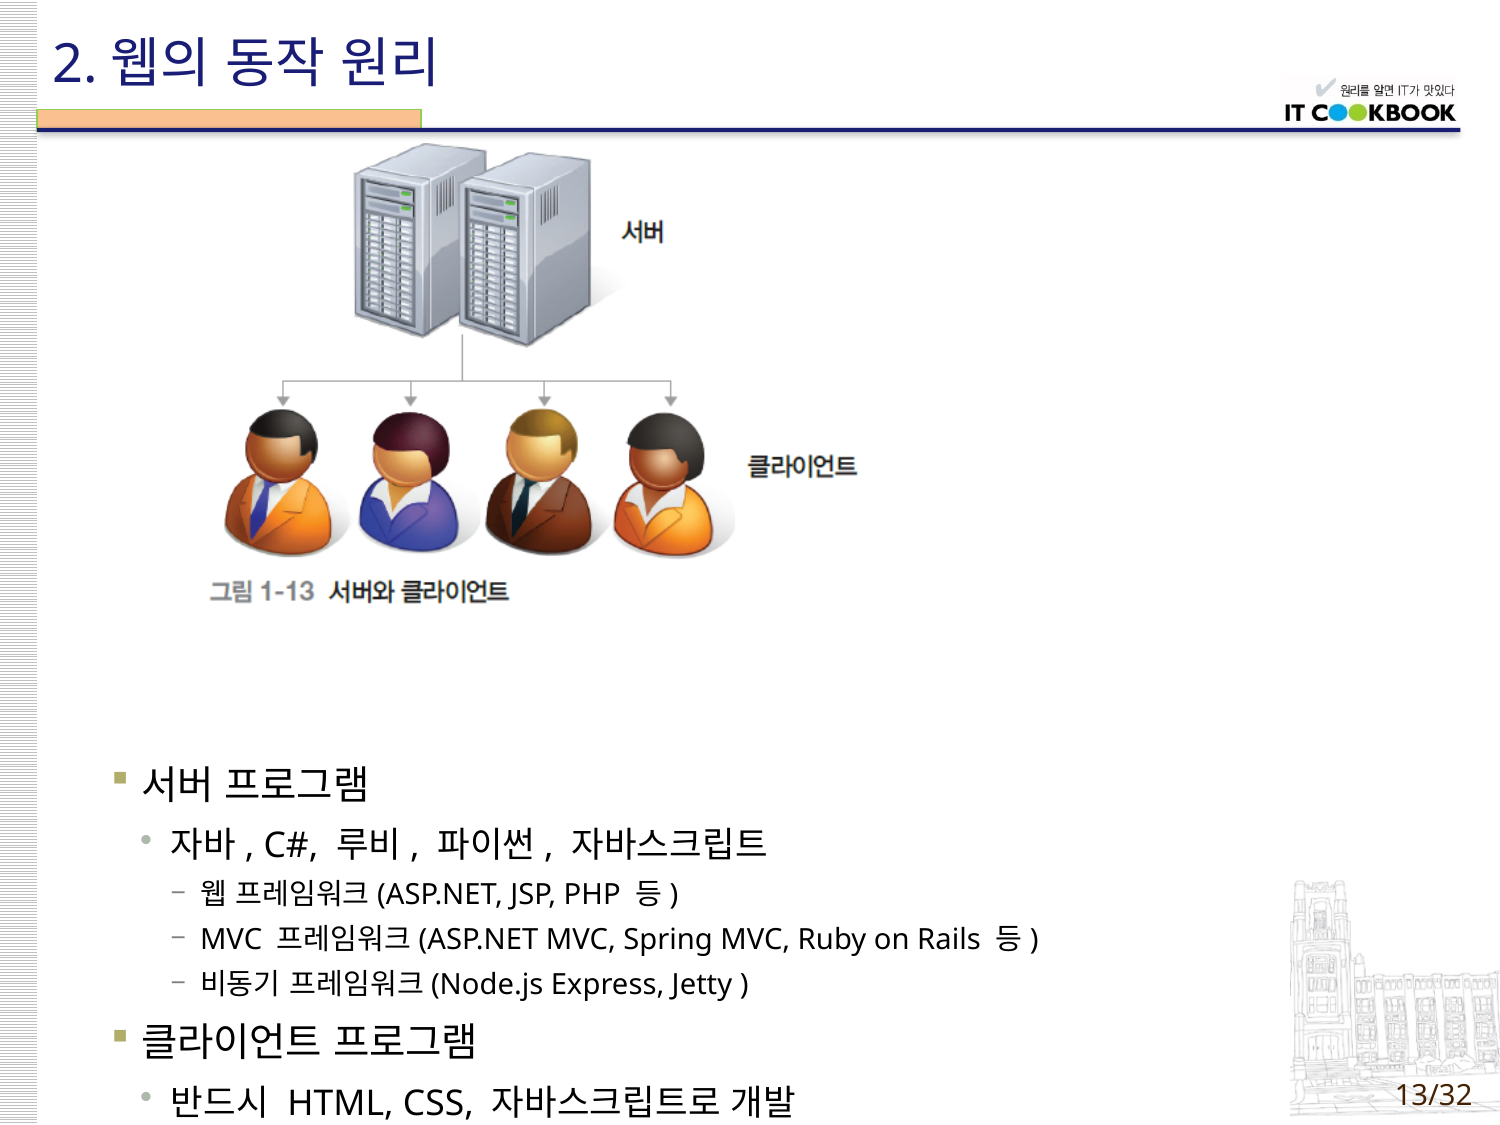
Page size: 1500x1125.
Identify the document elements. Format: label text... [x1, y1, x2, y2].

picture [1281, 75, 1459, 123]
title 2.웹의 동작 원리 [37, 13, 1278, 109]
picture [1290, 874, 1500, 1125]
list 서버 프로그램 자바, C#, 루비, 파이썬, 자바스크립트 웹 프레임워크(ASP.NET, JSP, PHP 등) MVC 프레임워크(ASP.NET MVC, Spring MVC, Ruby on Rails 등) 비동기 프레임워크(Node.js Express, Jetty ) 클라이언트 프로그램 반드시 HTML, CSS, 자바스크립트로 개발 [37, 152, 1463, 1091]
picture [206, 142, 868, 610]
